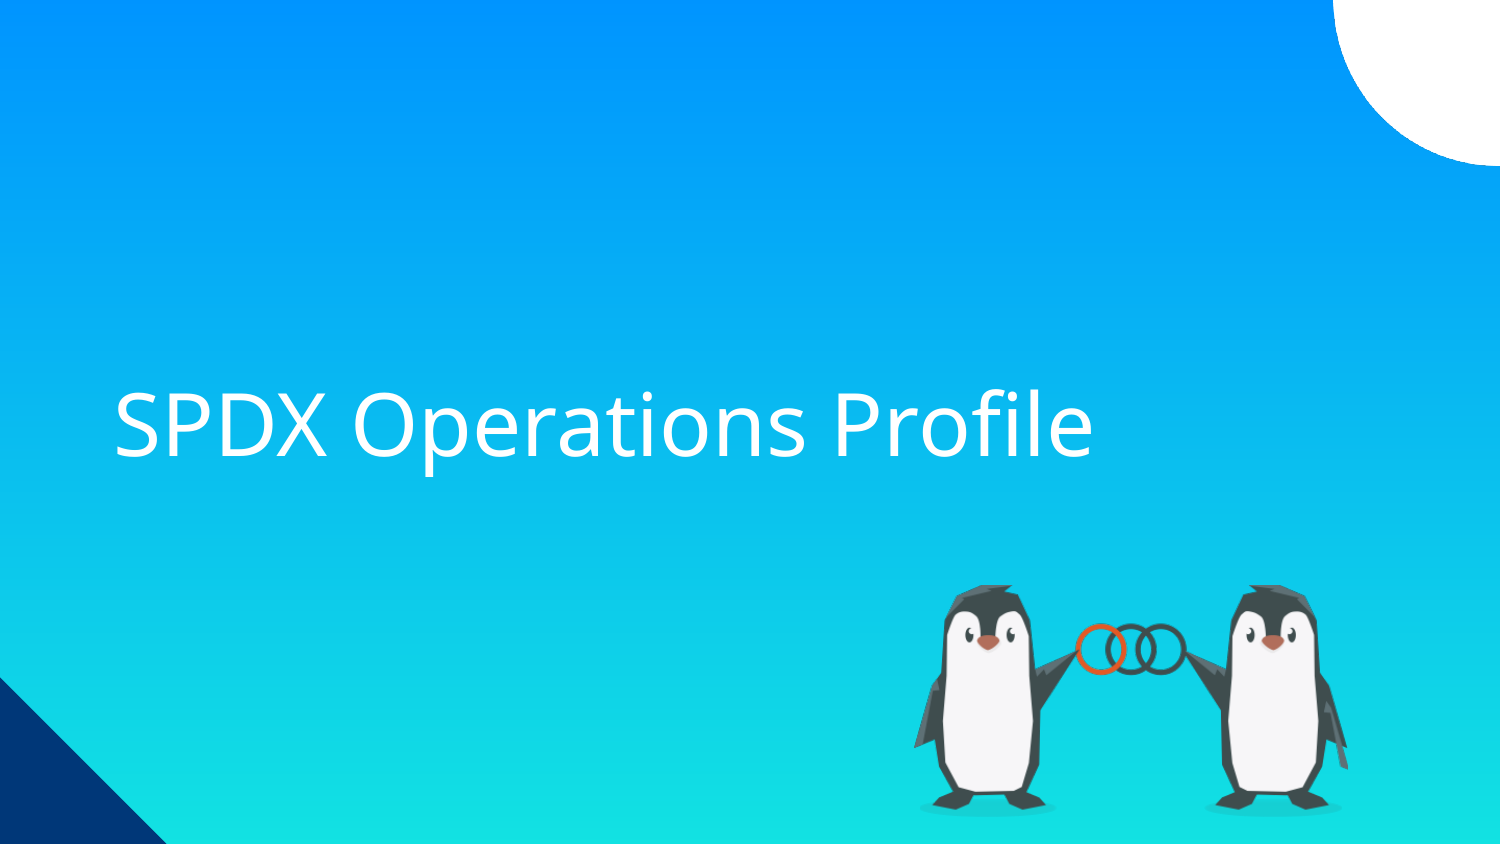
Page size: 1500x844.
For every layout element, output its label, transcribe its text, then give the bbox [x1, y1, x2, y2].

title SPDX Operations Profile [98, 353, 1447, 491]
picture [0, 0, 1500, 166]
picture [914, 585, 1348, 817]
